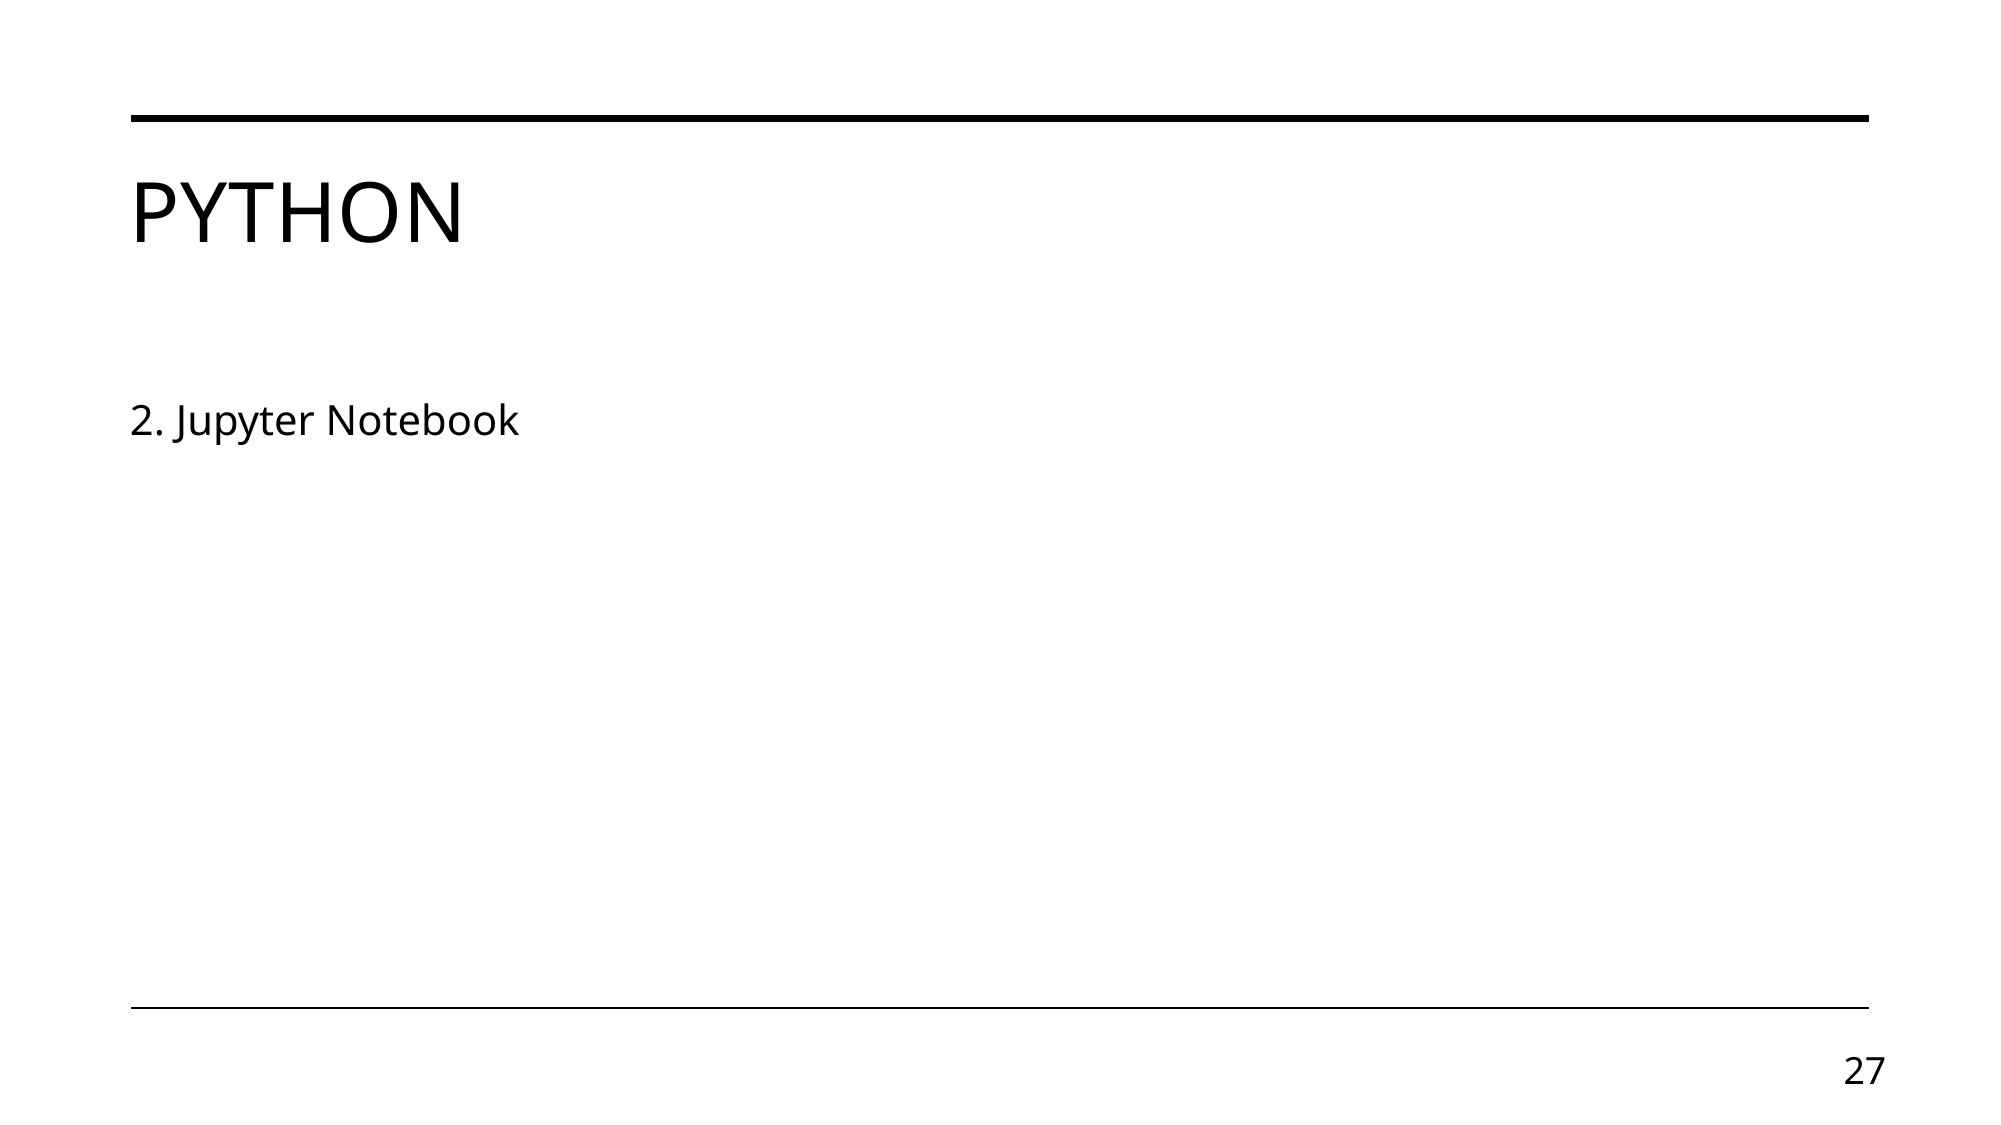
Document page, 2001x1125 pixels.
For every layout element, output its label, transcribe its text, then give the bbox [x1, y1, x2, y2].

title Python [114, 151, 1869, 376]
slide_number 26 [1791, 1042, 1902, 1103]
list 2. Jupyter Notebook [114, 376, 1869, 973]
